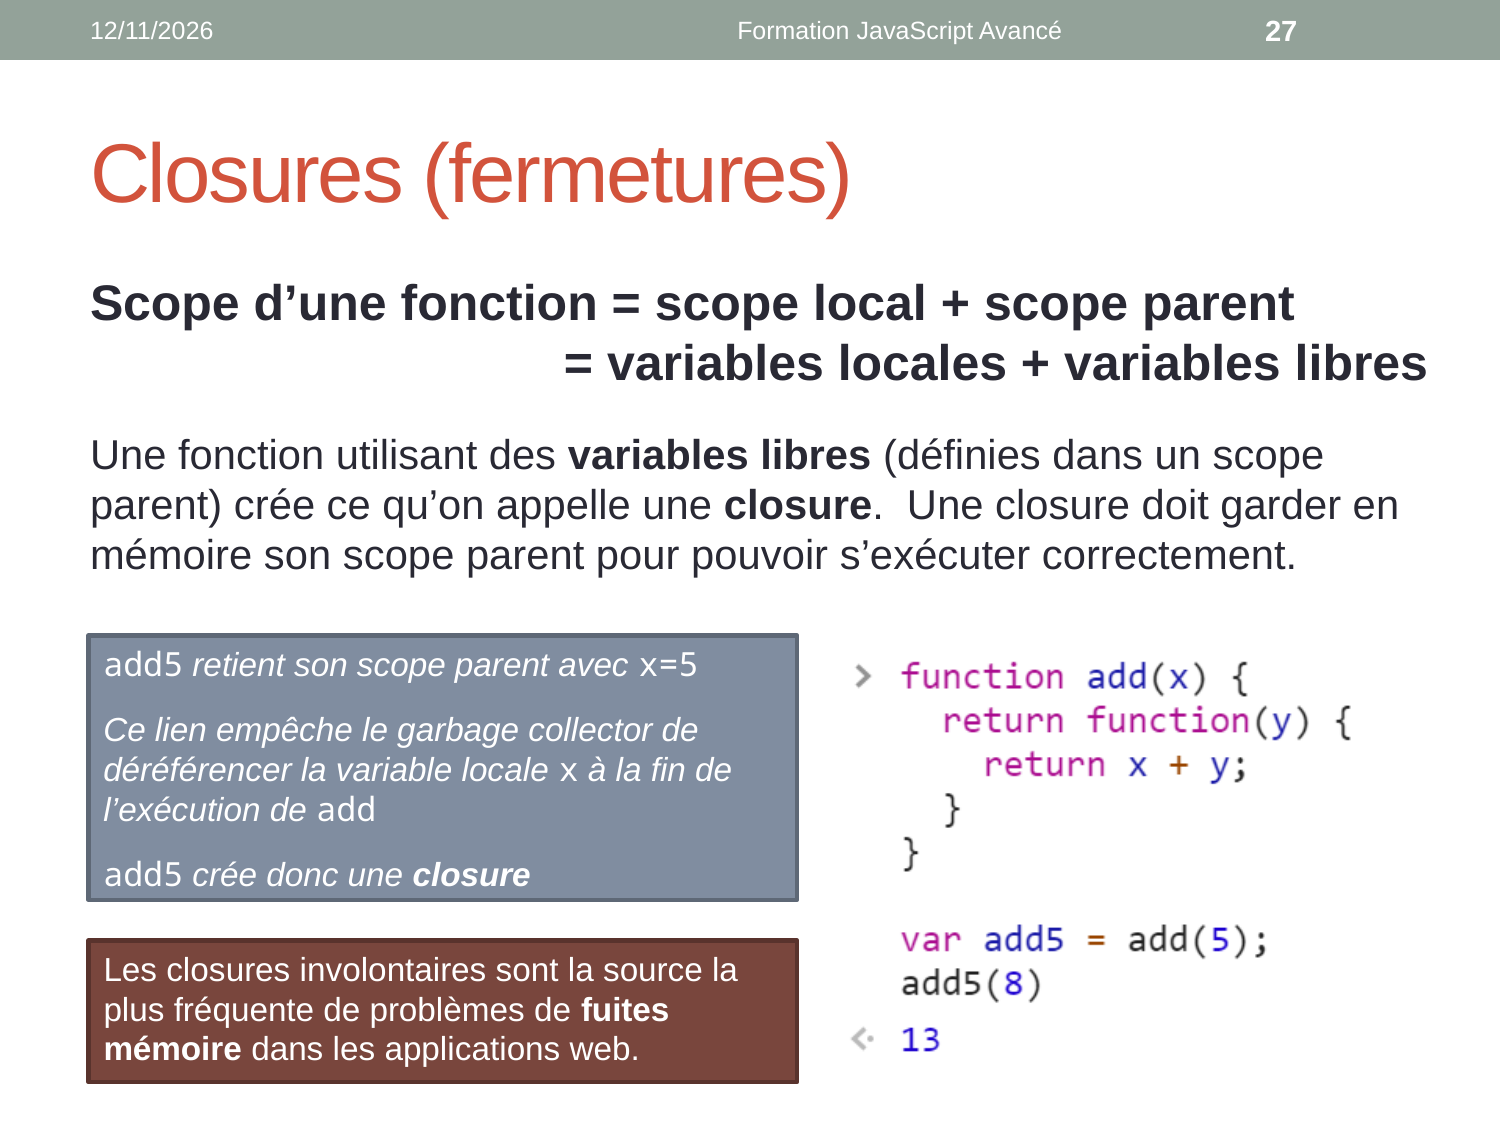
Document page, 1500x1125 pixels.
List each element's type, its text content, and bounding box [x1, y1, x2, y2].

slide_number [75, 3, 550, 57]
picture [841, 644, 1377, 1065]
text_box Les closures involontaires sont la source la plus fréquente de problèmes de fuites mémoire dans les applications web. [86, 938, 799, 1084]
title Closures (fermetures) [75, 87, 1425, 250]
slide_number 27 [1250, 3, 1425, 57]
footer Formation JavaScript Avancé [562, 3, 1238, 57]
list Scope d’une fonction = scope local + scope parent = variables locales + variables libres Une fonction utilisant des variables libres (définies dans un scope parent) crée ce qu’on appelle une closure. Une closure doit garder en mémoire son scope parent pour pouvoir s’exécuter correctement. [75, 262, 1459, 1063]
text_box add5 retient son scope parent avec x=5 Ce lien empêche le garbage collector de déréférencer la variable locale x à la fin de l’exécution de add add5 crée donc une closure [86, 633, 799, 902]
